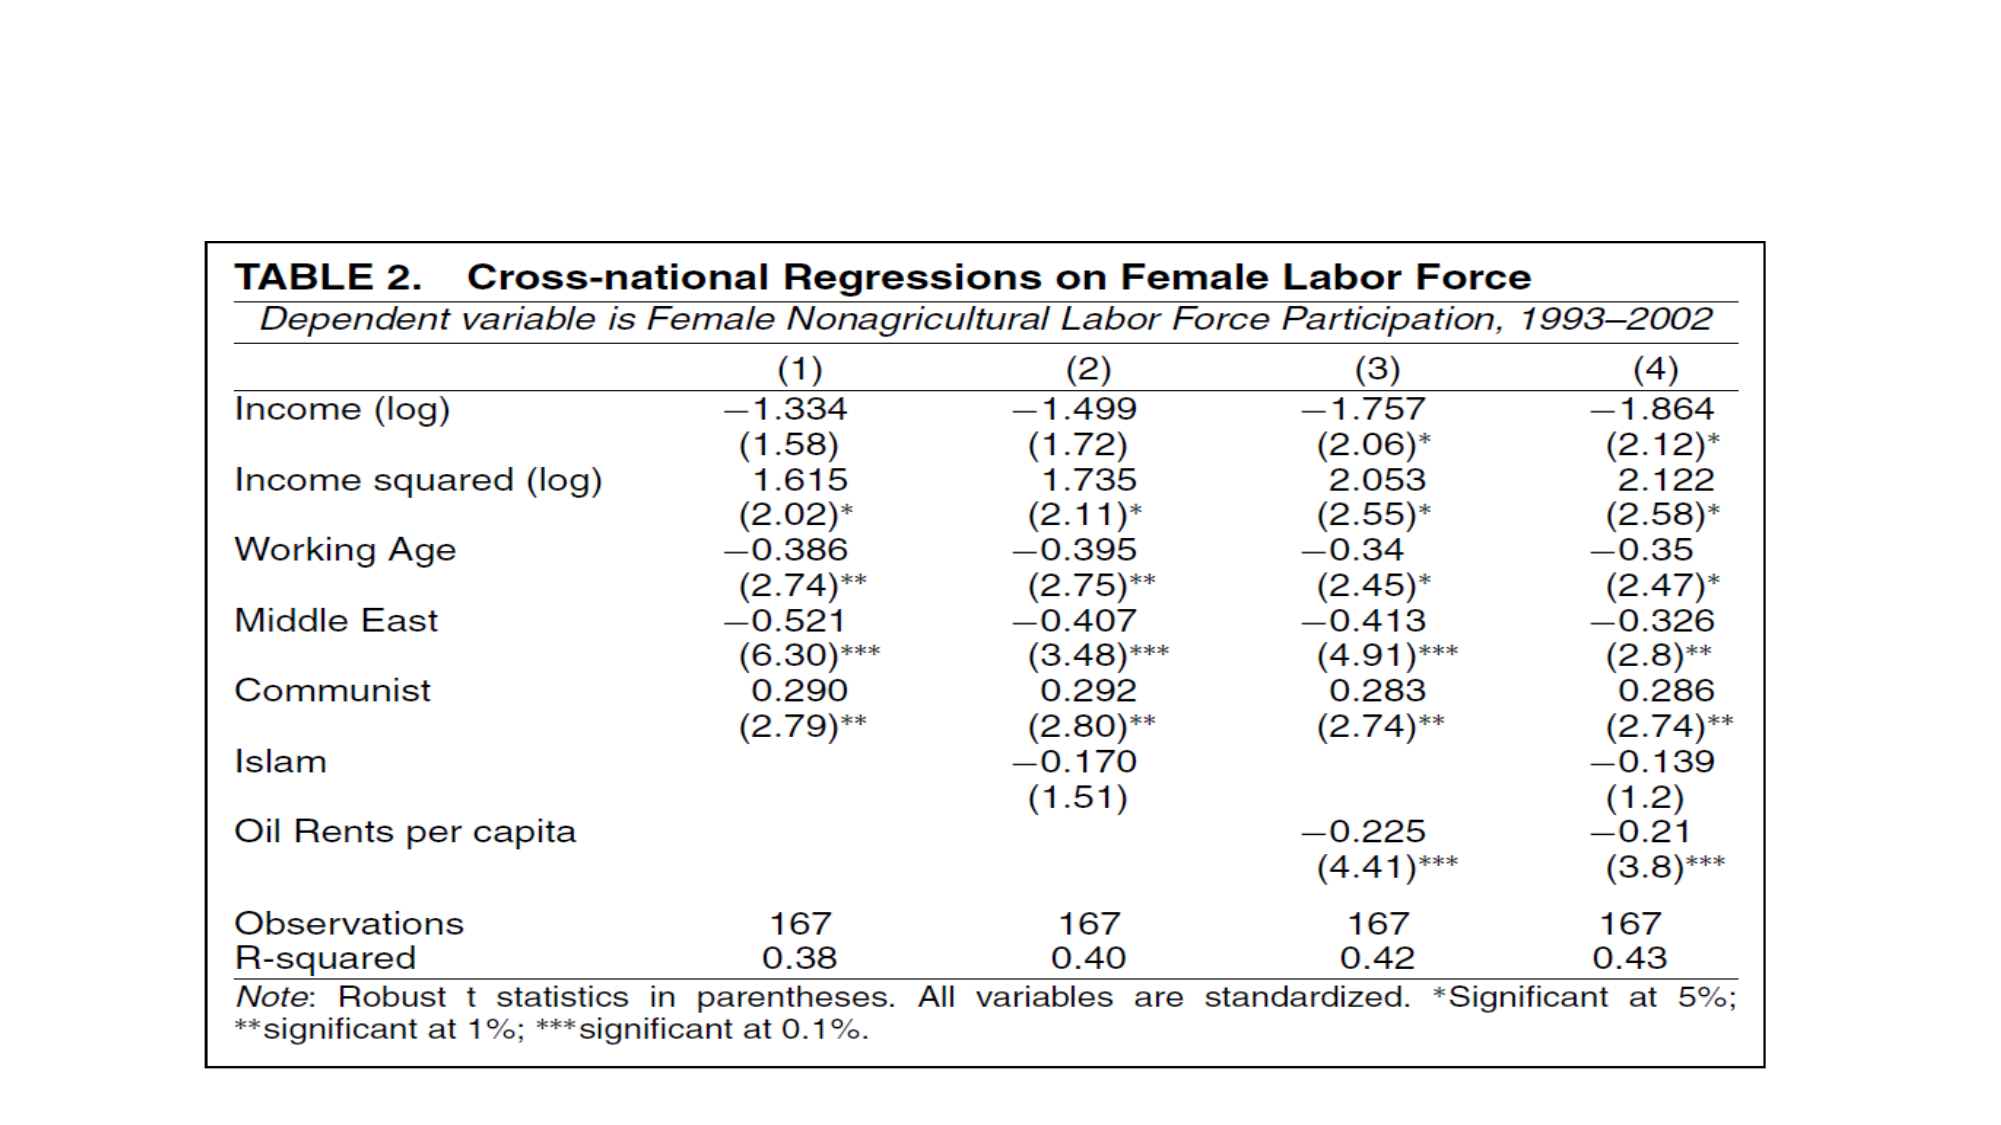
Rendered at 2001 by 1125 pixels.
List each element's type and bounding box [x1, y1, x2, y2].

picture [202, 241, 1766, 1071]
